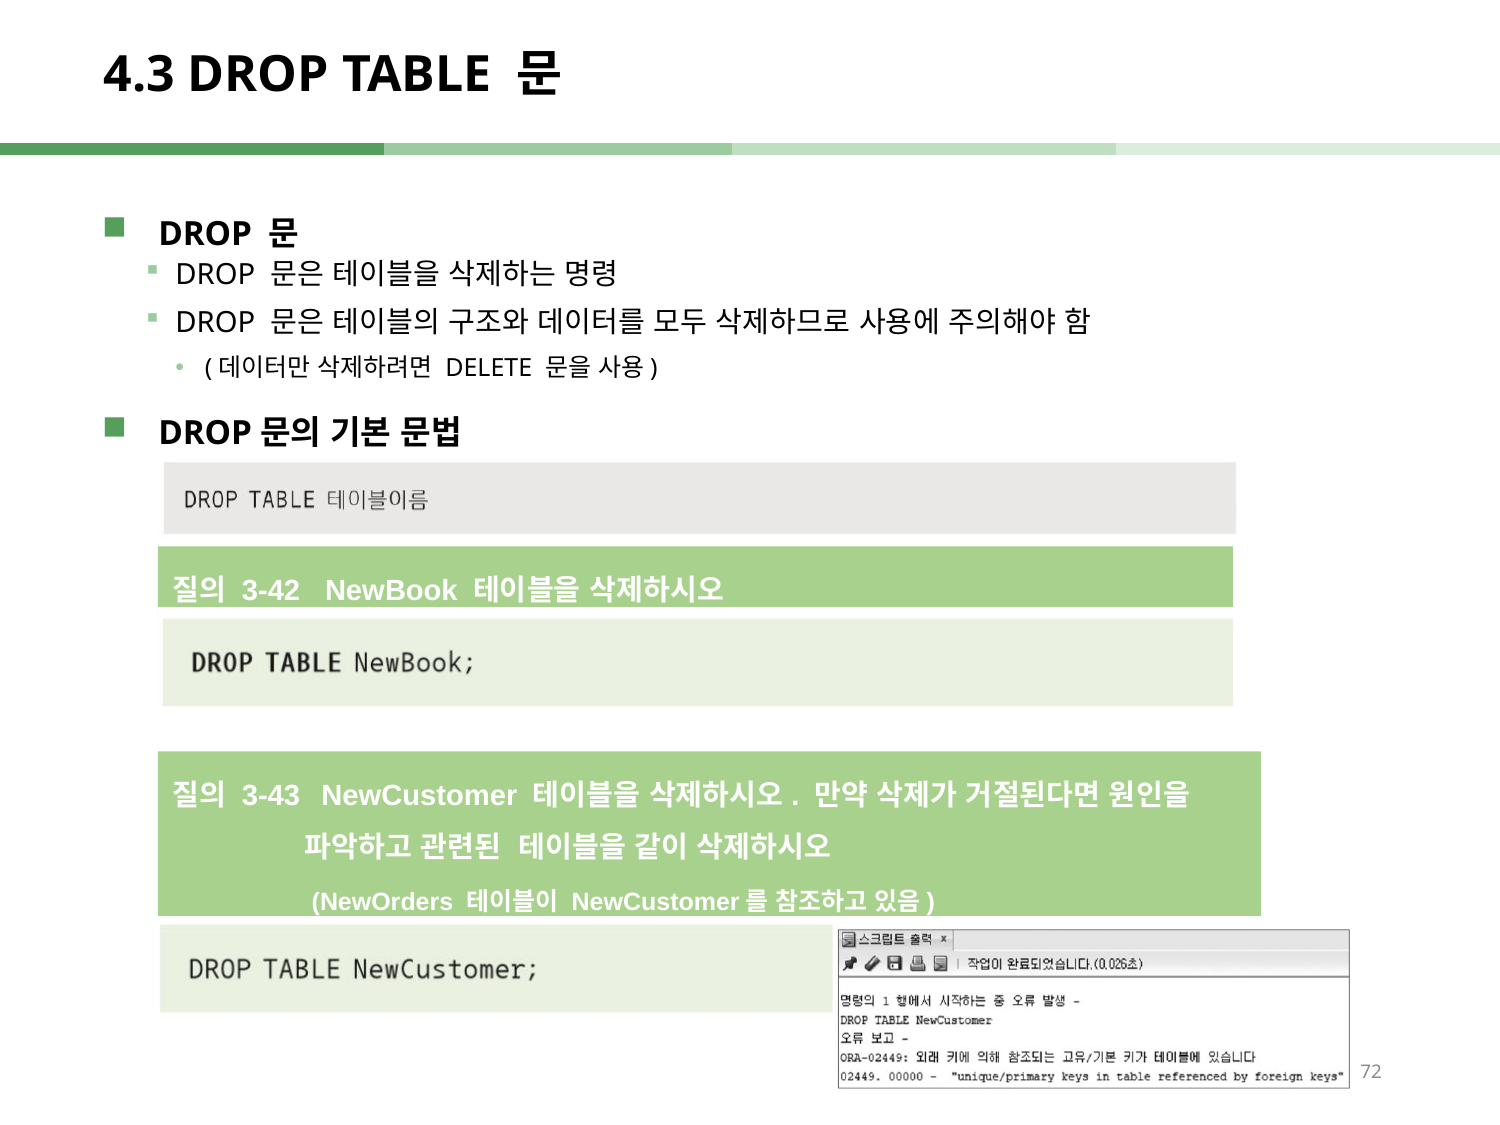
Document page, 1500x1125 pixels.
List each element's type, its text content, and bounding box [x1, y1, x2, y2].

slide_number 72 [1059, 1042, 1397, 1103]
list DROP 문 DROP 문은 테이블을 삭제하는 명령 DROP 문은 테이블의 구조와 데이터를 모두 삭제하므로 사용에 주의해야 함 (데이터만 삭제하려면 DELETE 문을 사용) DROP문의 기본 문법 [86, 184, 1436, 1071]
text_box 질의 3-43 NewCustomer 테이블을 삭제하시오. 만약 삭제가 거절된다면 원인을 파악하고 관련된 테이블을 같이 삭제하시오 (NewOrders 테이블이 NewCustomer를 참조하고 있음) [157, 751, 1262, 916]
picture [151, 916, 1355, 1093]
text_box 질의 3-42 NewBook 테이블을 삭제하시오 [157, 546, 1233, 607]
picture [157, 607, 1233, 715]
picture [157, 454, 1245, 541]
title 4.3 DROP TABLE 문 [88, 30, 1329, 121]
